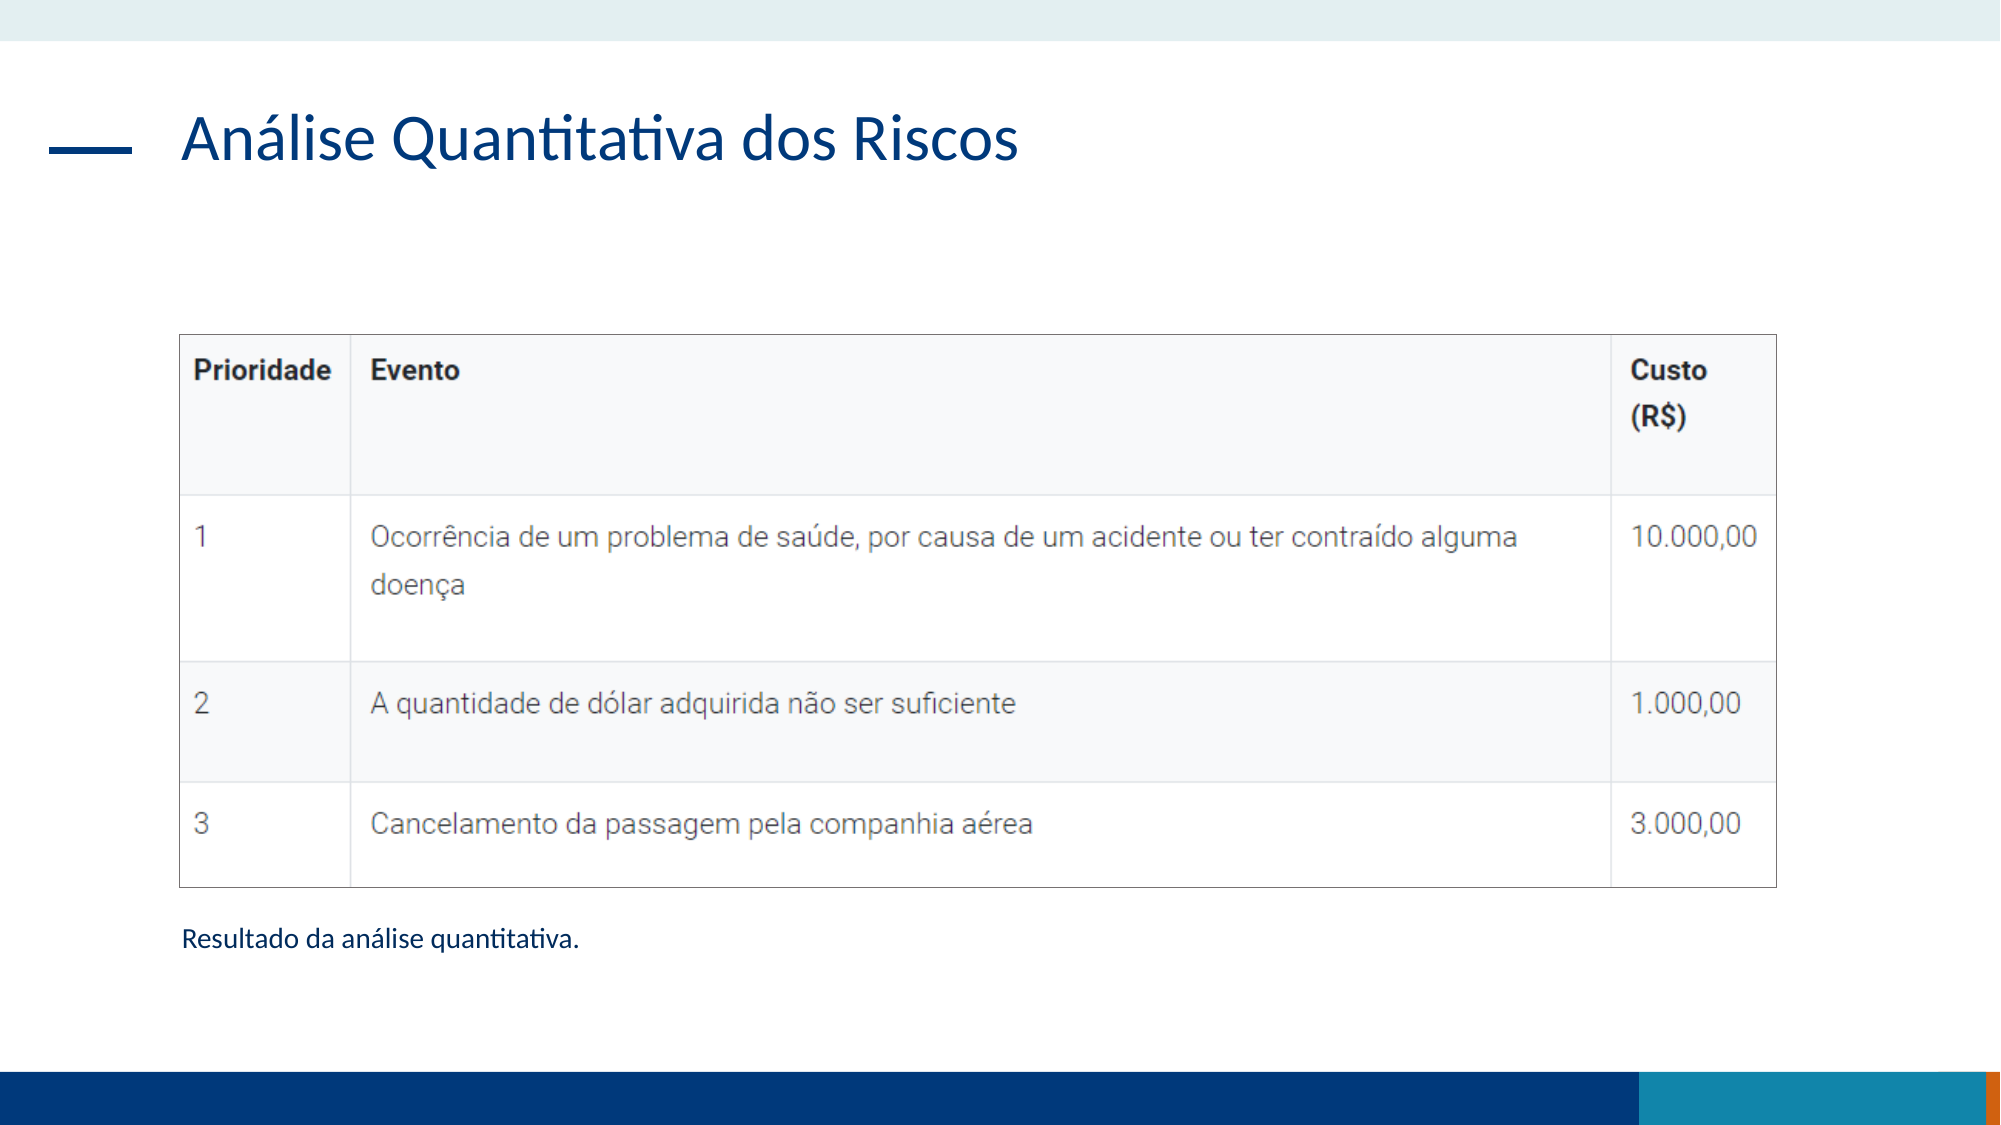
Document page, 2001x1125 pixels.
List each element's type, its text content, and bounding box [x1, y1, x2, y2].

list Análise Quantitativa dos Riscos [167, 95, 1833, 237]
picture [179, 334, 1777, 888]
text_box Resultado da análise quantitativa. [167, 911, 1351, 962]
